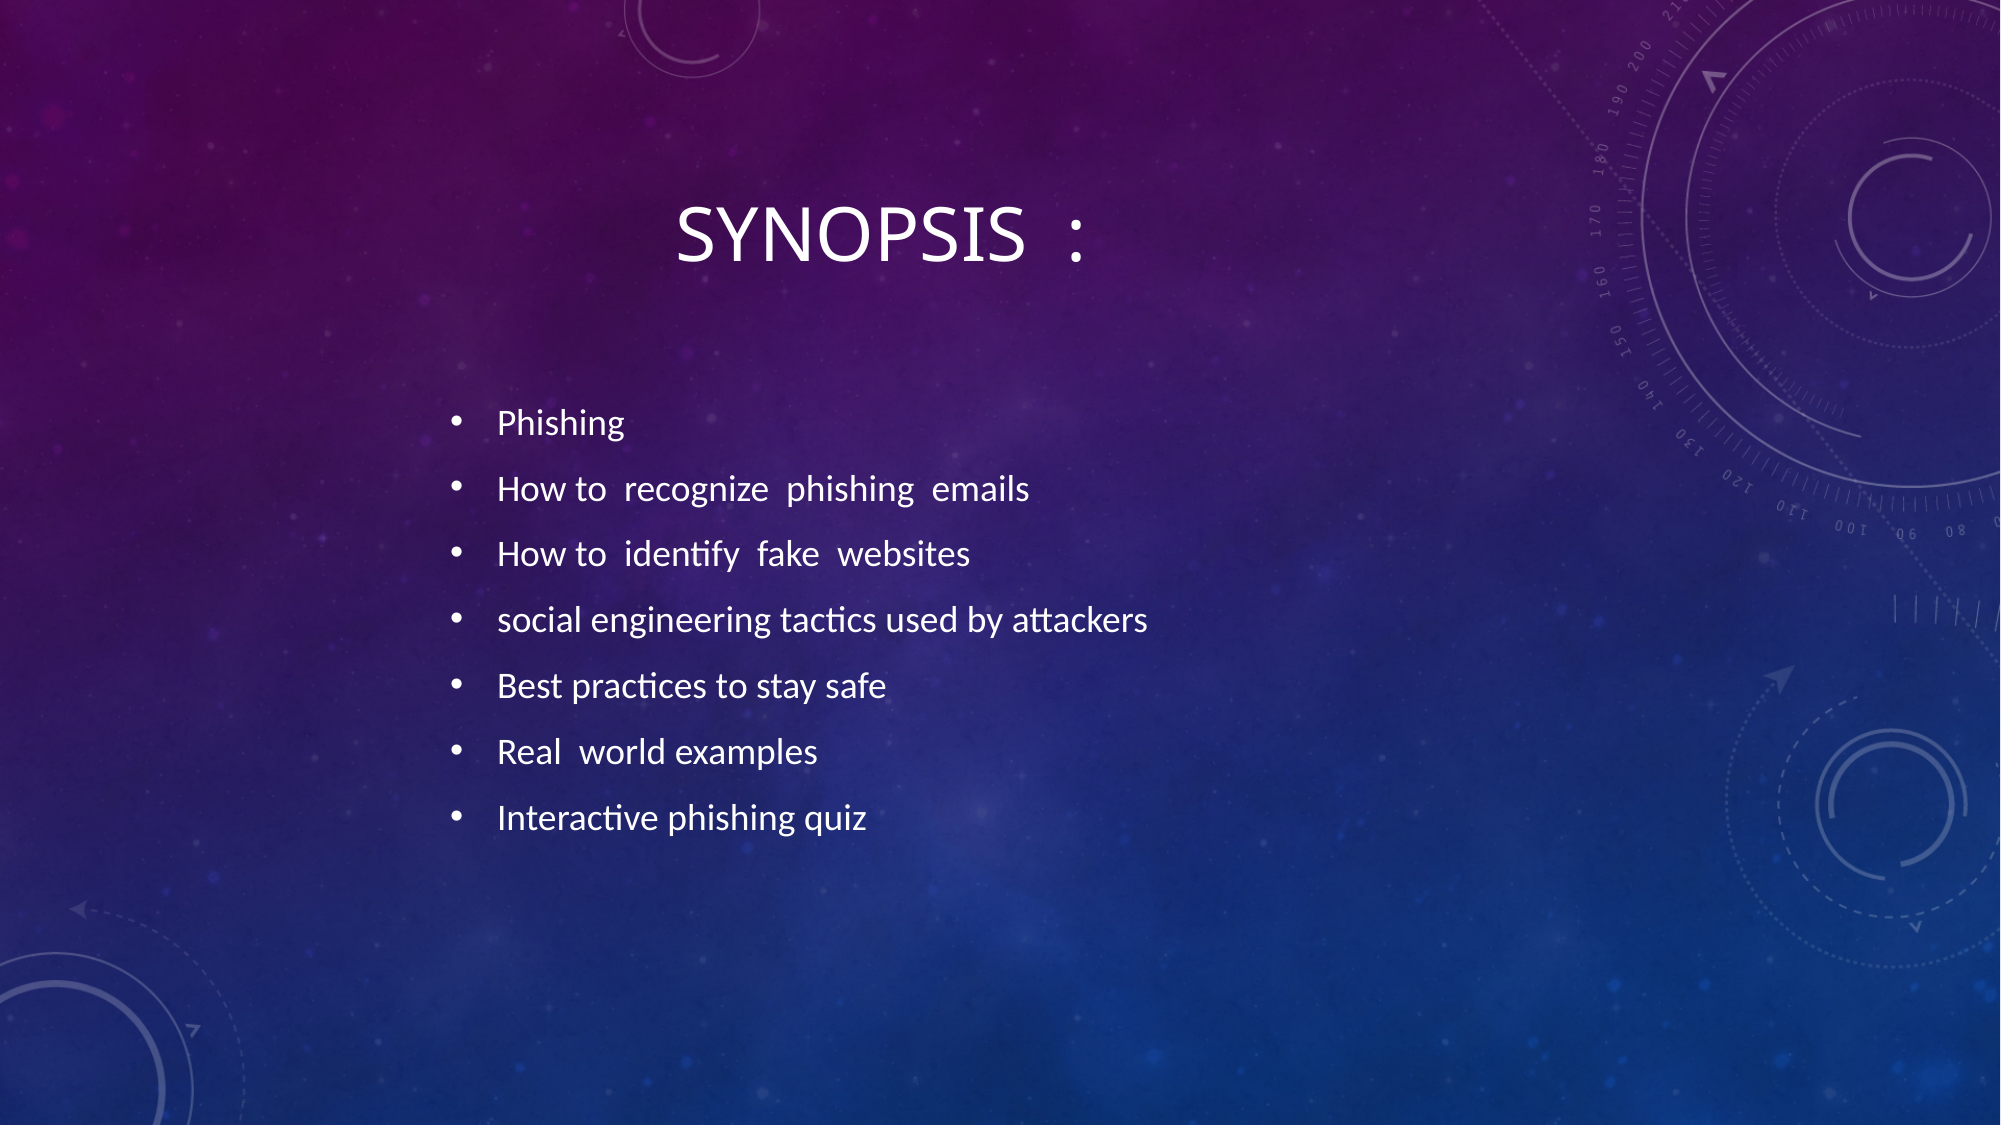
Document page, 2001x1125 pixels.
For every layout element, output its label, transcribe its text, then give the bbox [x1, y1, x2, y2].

picture [0, 0, 2001, 1125]
list Phishing How to recognize phishing emails How to identify fake websites social engineering tactics used by attackers Best practices to stay safe Real world examples Interactive phishing quiz [435, 351, 1775, 950]
title Synopsis : [660, 112, 1105, 351]
